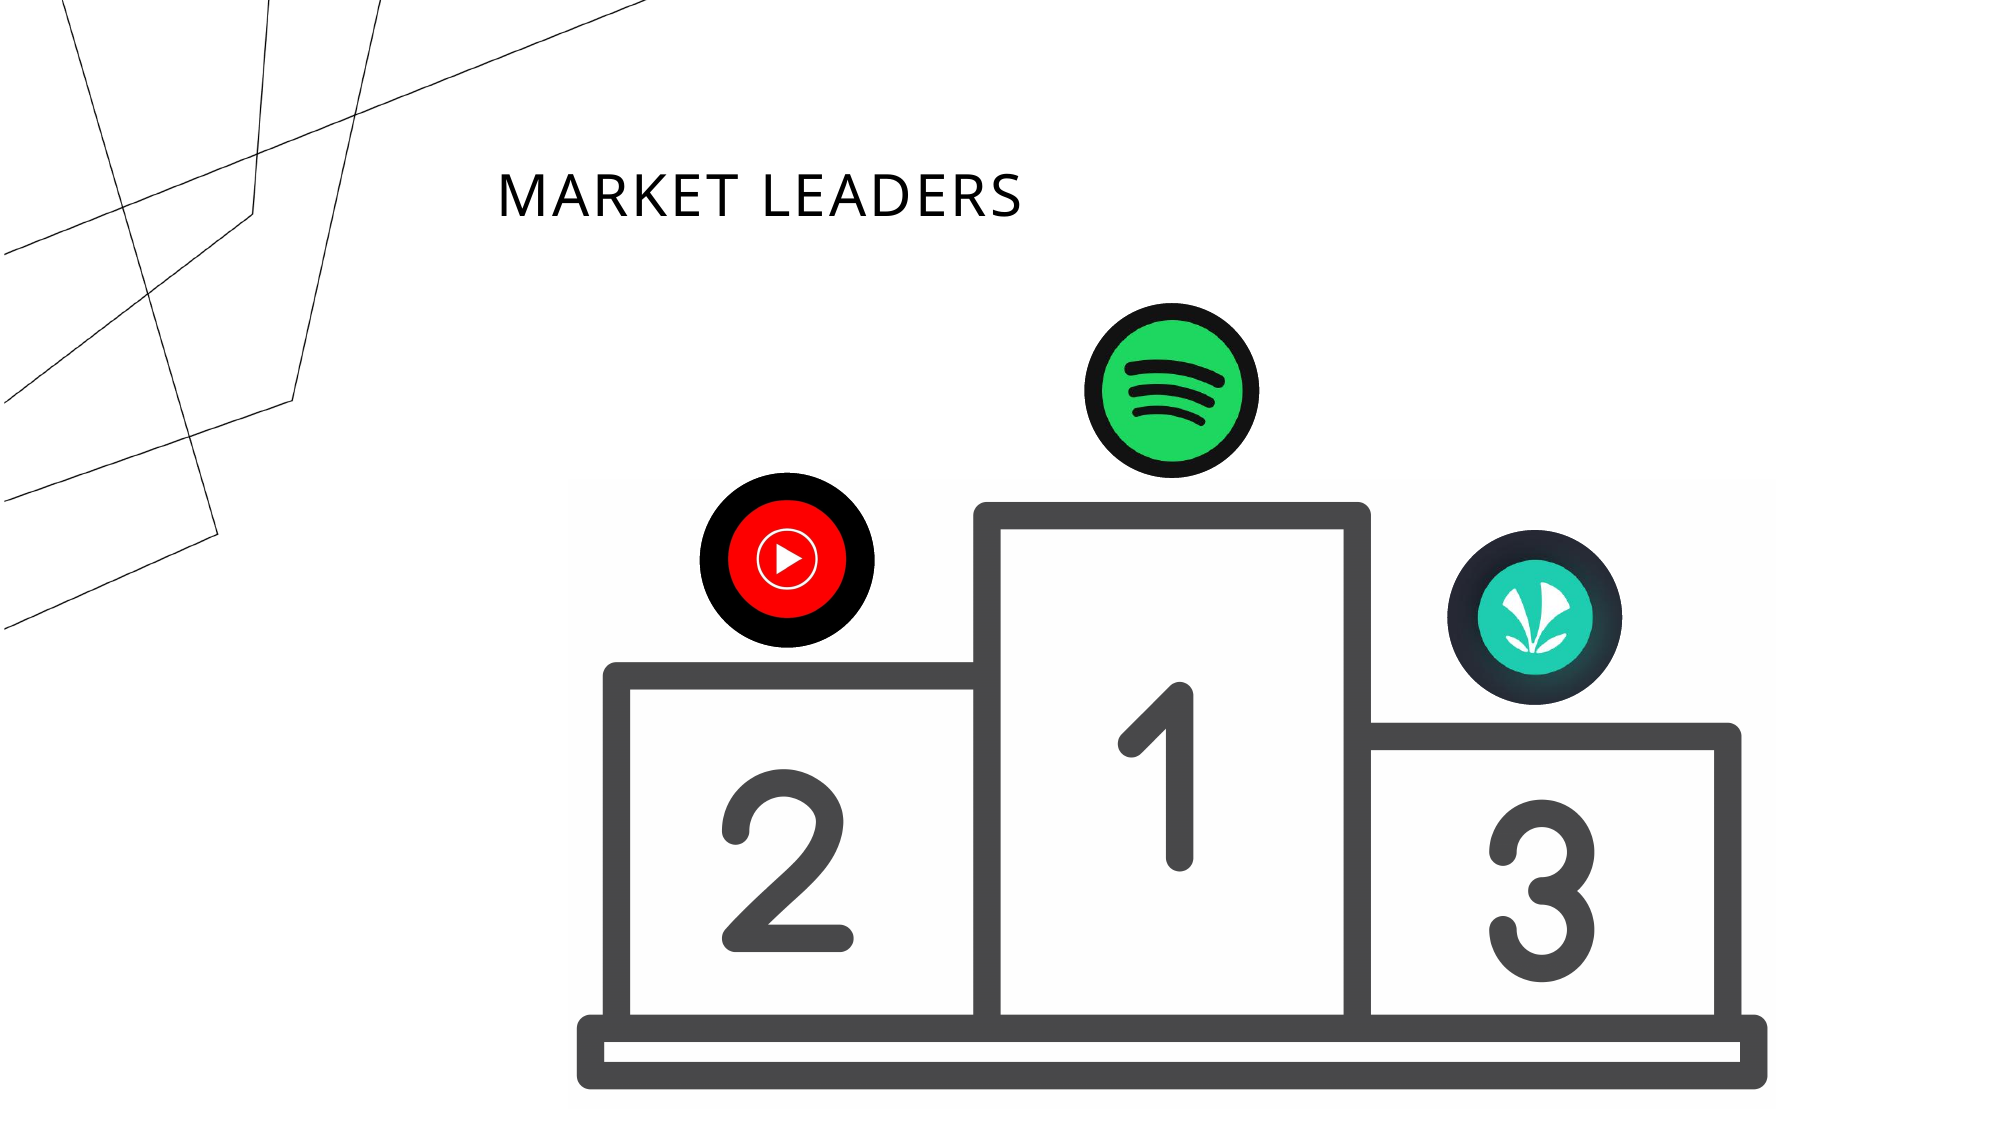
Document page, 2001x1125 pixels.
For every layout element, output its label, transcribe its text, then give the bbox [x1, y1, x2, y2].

title Market leaders [481, 55, 1863, 237]
text_box [1082, 300, 1262, 479]
text_box [749, 470, 825, 479]
picture [4, 0, 1776, 1109]
